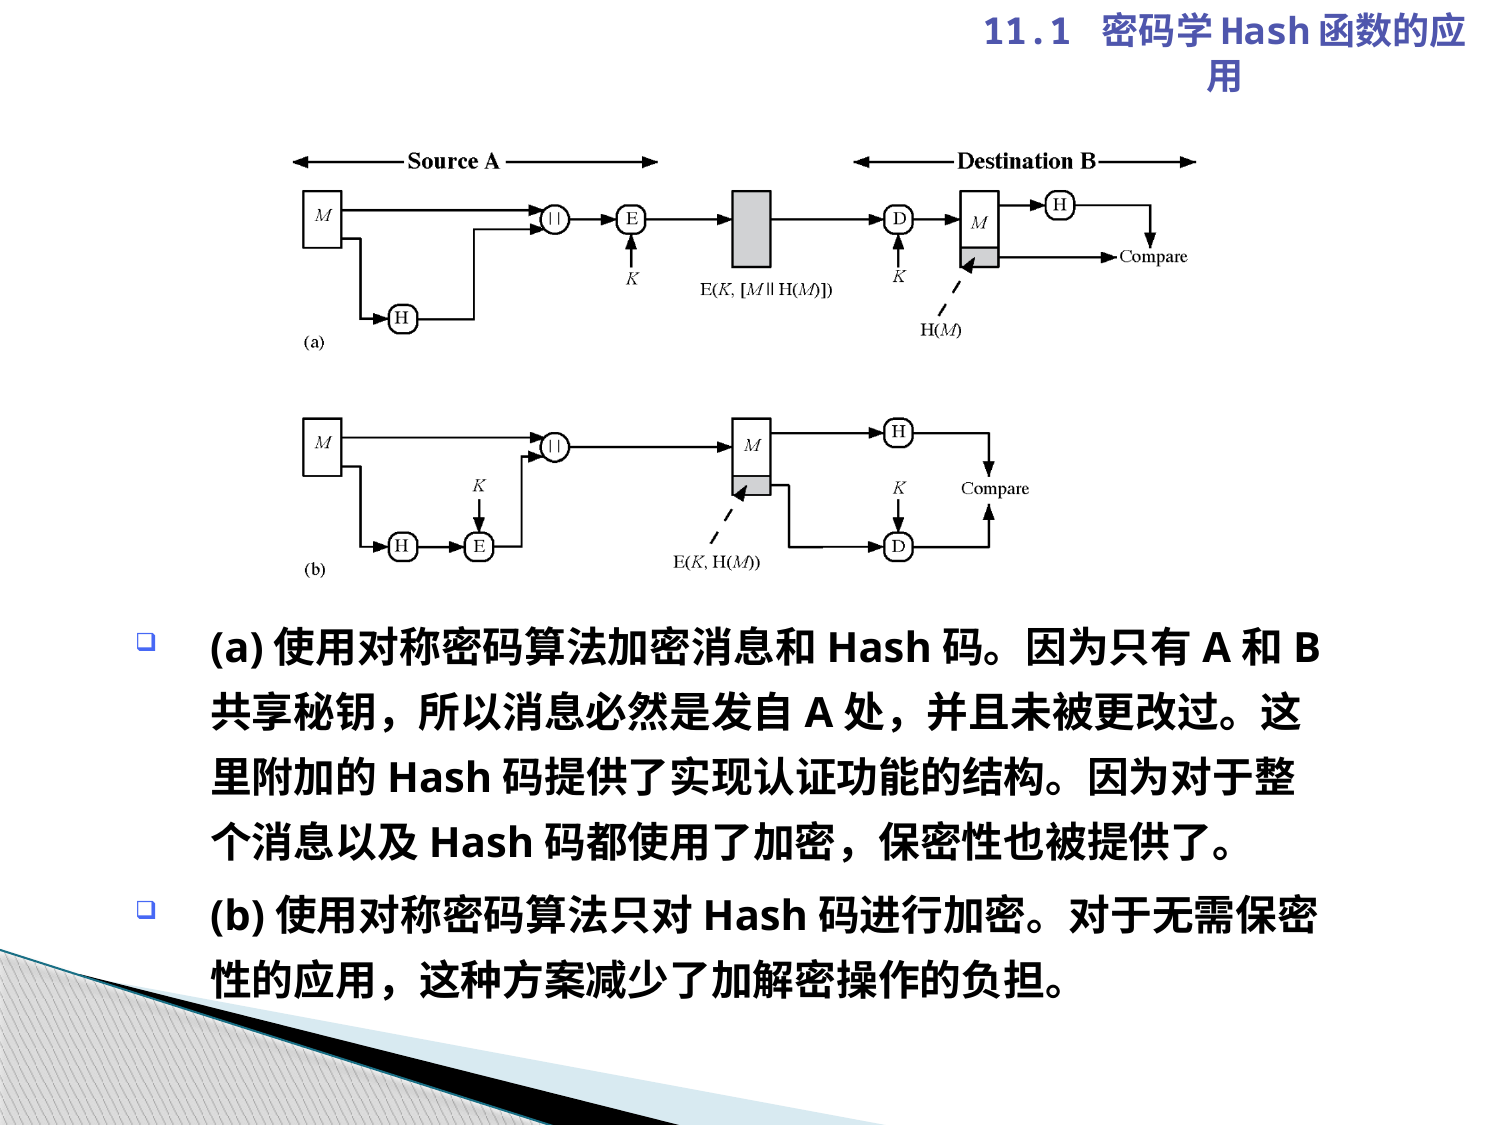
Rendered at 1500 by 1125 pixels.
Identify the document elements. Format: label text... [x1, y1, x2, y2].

text_box 11.1 密码学Hash函数的应用 [950, 0, 1499, 104]
text_box (a)使用对称密码算法加密消息和Hash码。因为只有A和B共享秘钥，所以消息必然是发自A处，并且未被更改过。这里附加的Hash码提供了实现认证功能的结构。因为对于整个消息以及Hash码都使用了加密，保密性也被提供了。 (b)使用对称密码算法只对Hash码进行加密。对于无需保密性的应用，这种方案减少了加解密操作的负担。 [17, 597, 1344, 1071]
picture [292, 148, 1208, 601]
